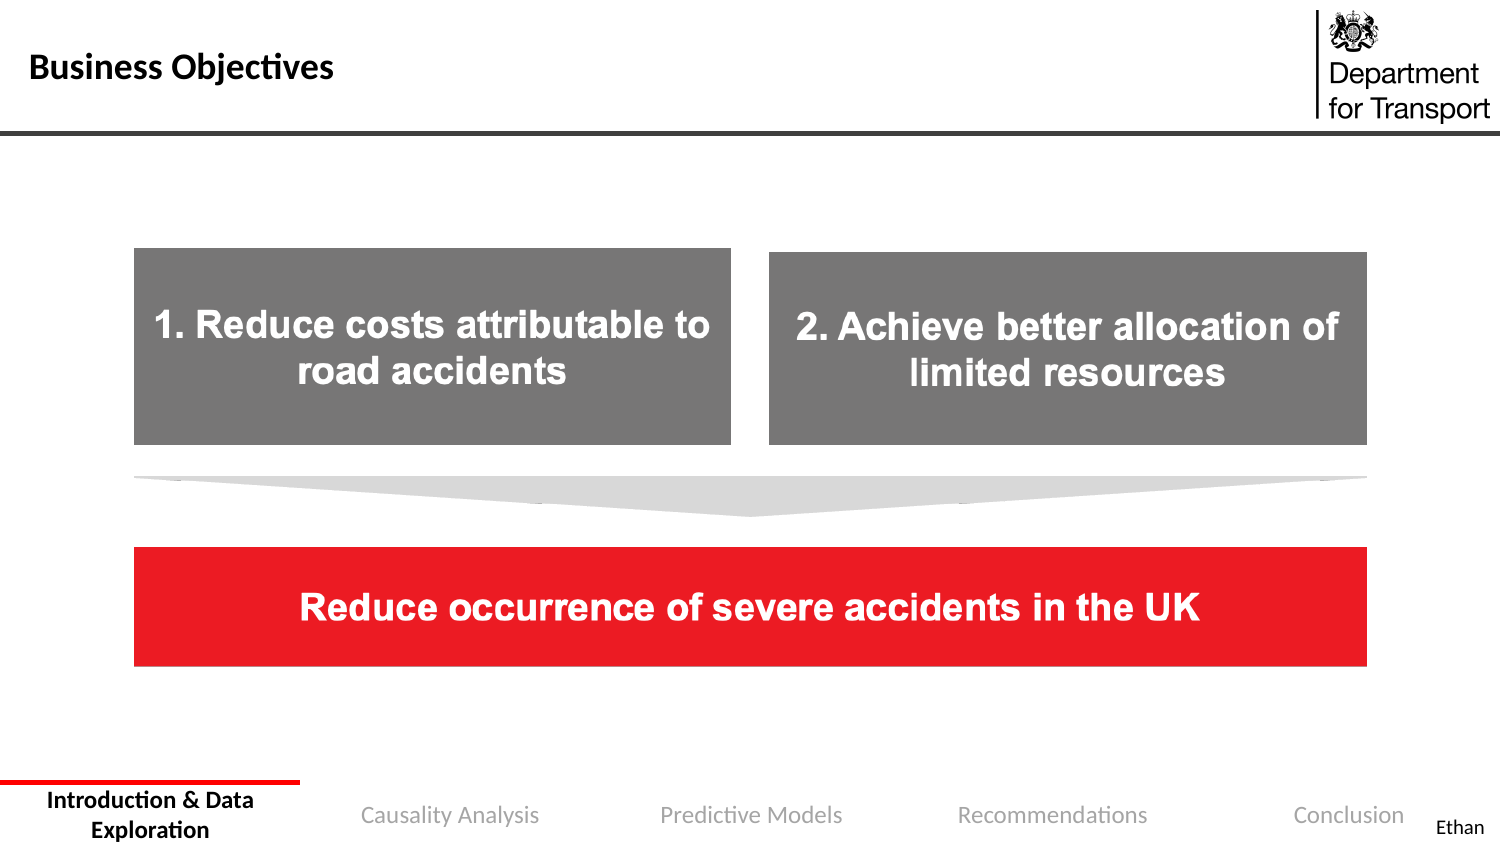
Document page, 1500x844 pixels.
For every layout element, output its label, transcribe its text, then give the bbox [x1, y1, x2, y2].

picture [125, 247, 1375, 668]
list Business Objectives [17, 10, 1282, 124]
text_box Ethan [1344, 800, 1500, 844]
picture [1316, 10, 1490, 124]
